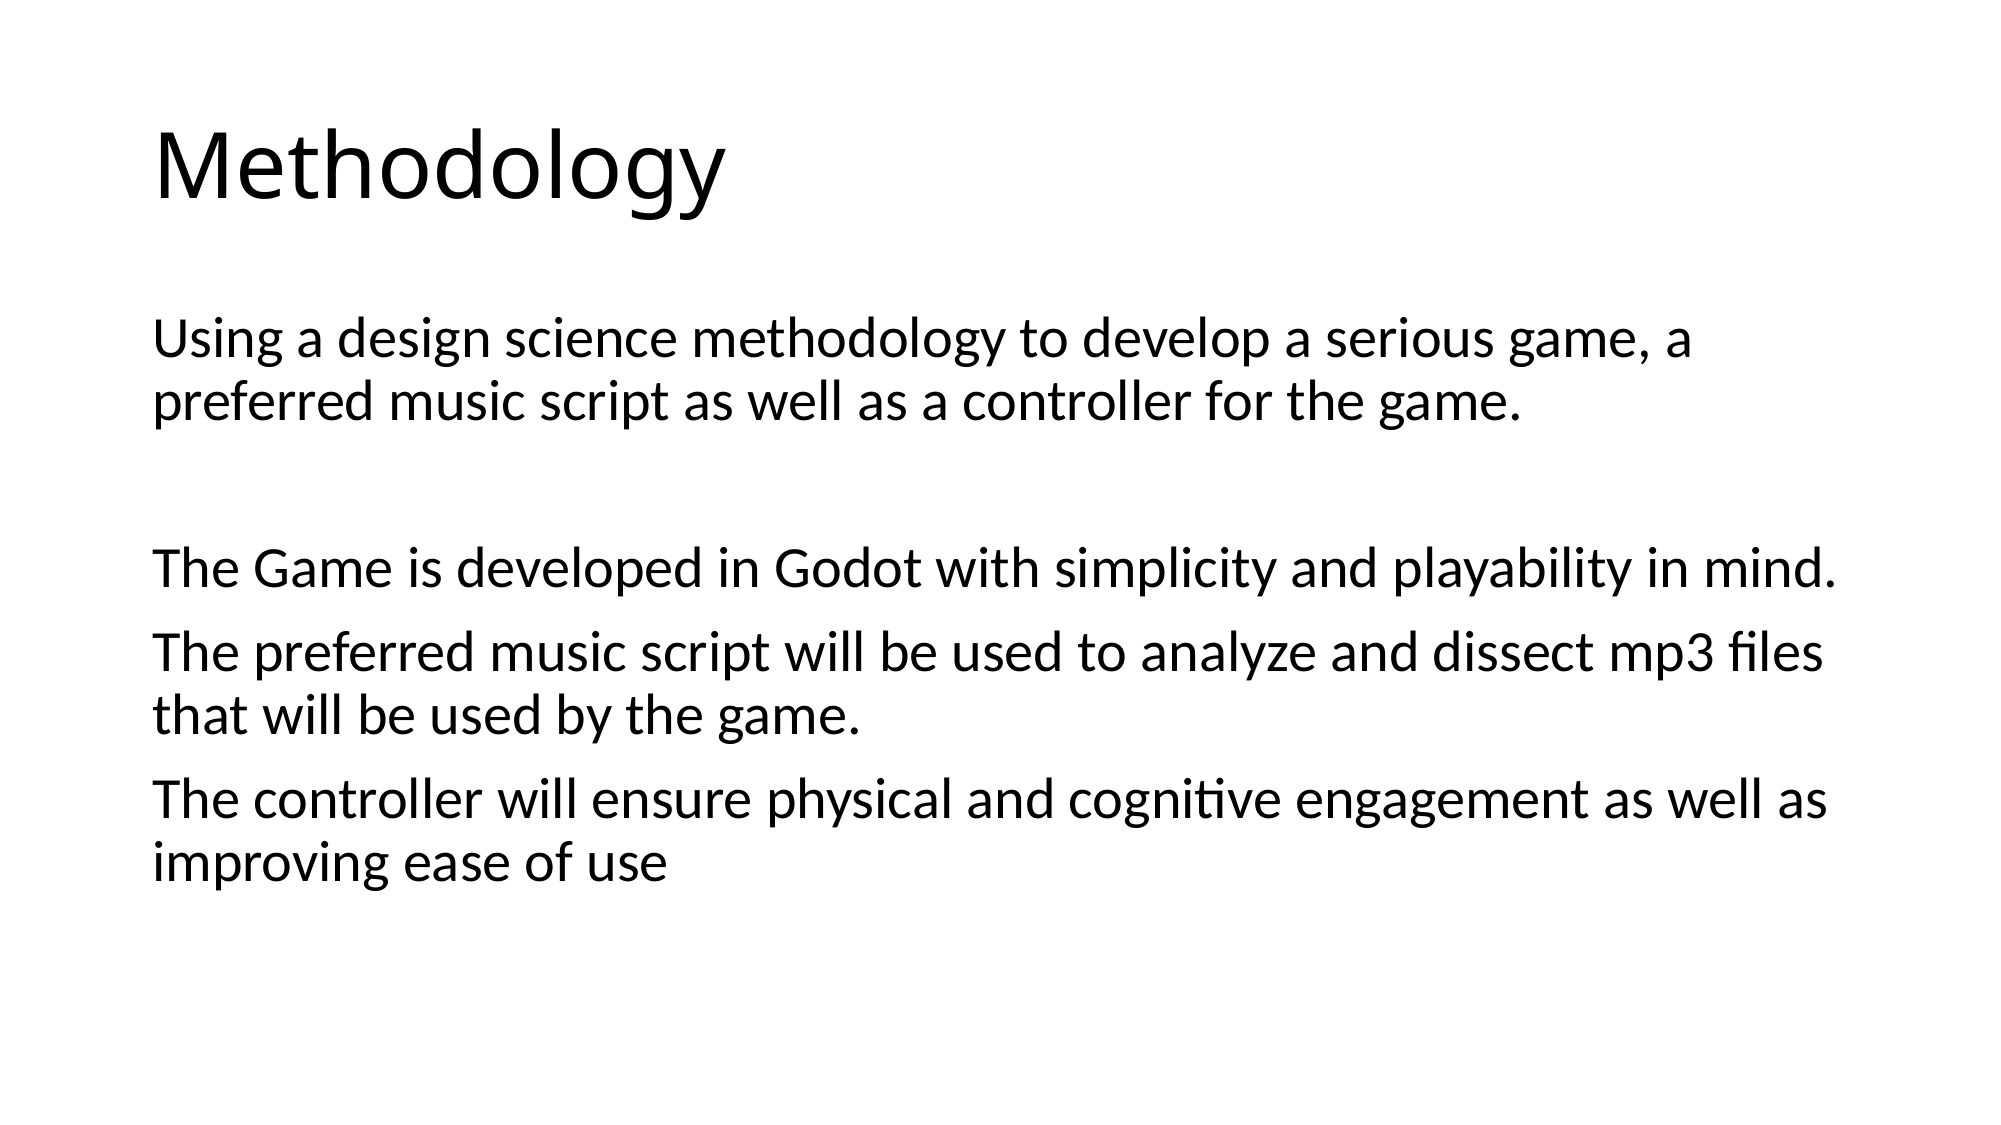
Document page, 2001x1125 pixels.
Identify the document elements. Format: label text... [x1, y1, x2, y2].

title Methodology [137, 59, 1863, 278]
list Using a design science methodology to develop a serious game, a preferred music script as well as a controller for the game. The Game is developed in Godot with simplicity and playability in mind. The preferred music script will be used to analyze and dissect mp3 files that will be used by the game. The controller will ensure physical and cognitive engagement as well as improving ease of use [137, 299, 1863, 1014]
